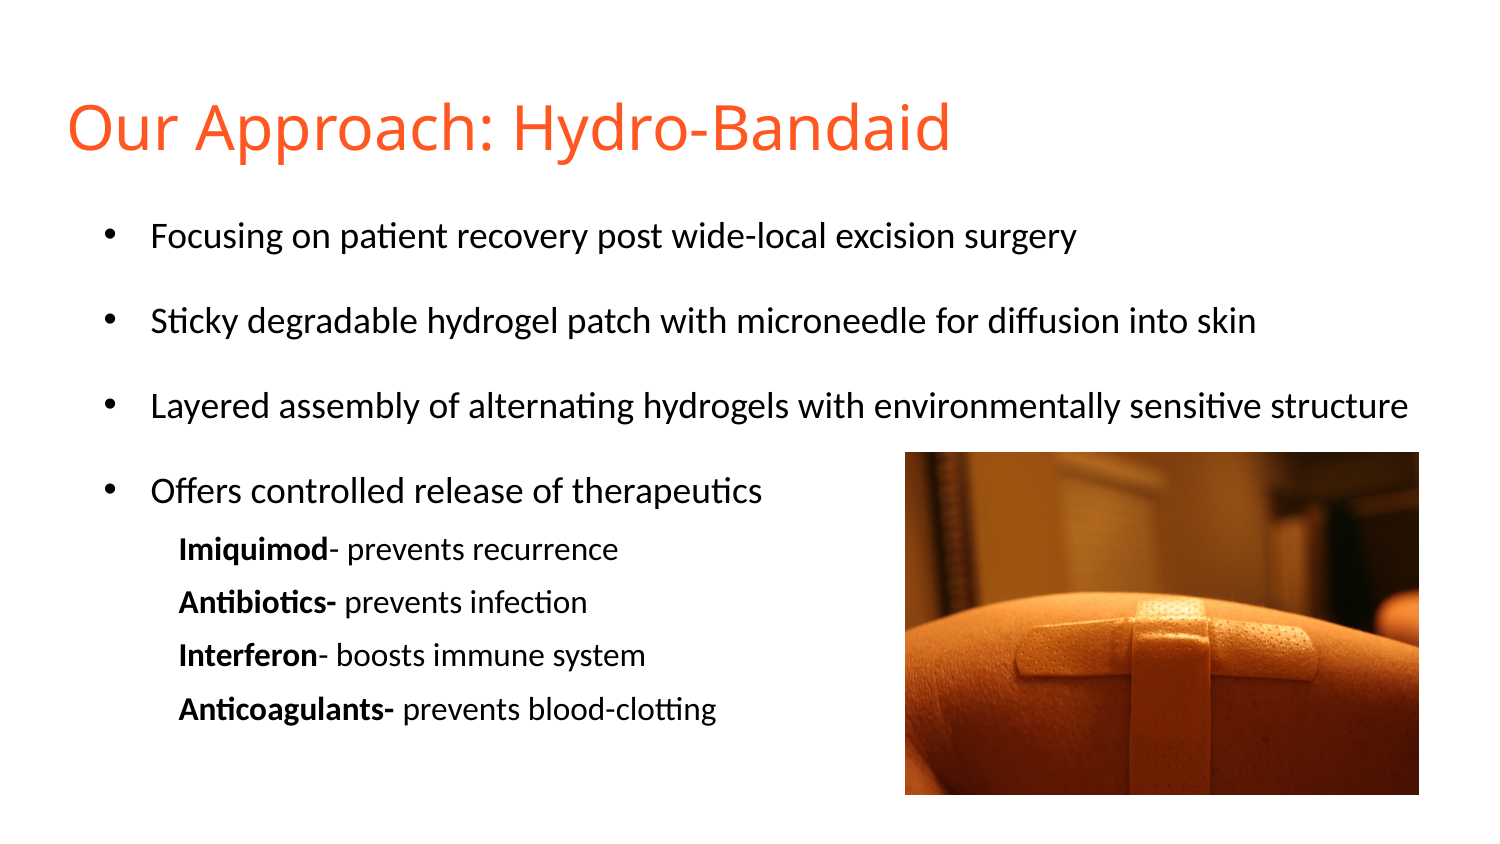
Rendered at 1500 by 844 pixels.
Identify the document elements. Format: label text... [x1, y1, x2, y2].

picture [905, 452, 1420, 796]
title Our Approach: Hydro-Bandaid [51, 72, 1449, 167]
list Focusing on patient recovery post wide-local excision surgery Sticky degradable hydrogel patch with microneedle for diffusion into skin Layered assembly of alternating hydrogels with environmentally sensitive structure Offers controlled release of therapeutics Imiquimod- prevents recurrence Antibiotics- prevents infection Interferon- boosts immune system Anticoagulants- prevents blood-clotting [51, 189, 1449, 782]
